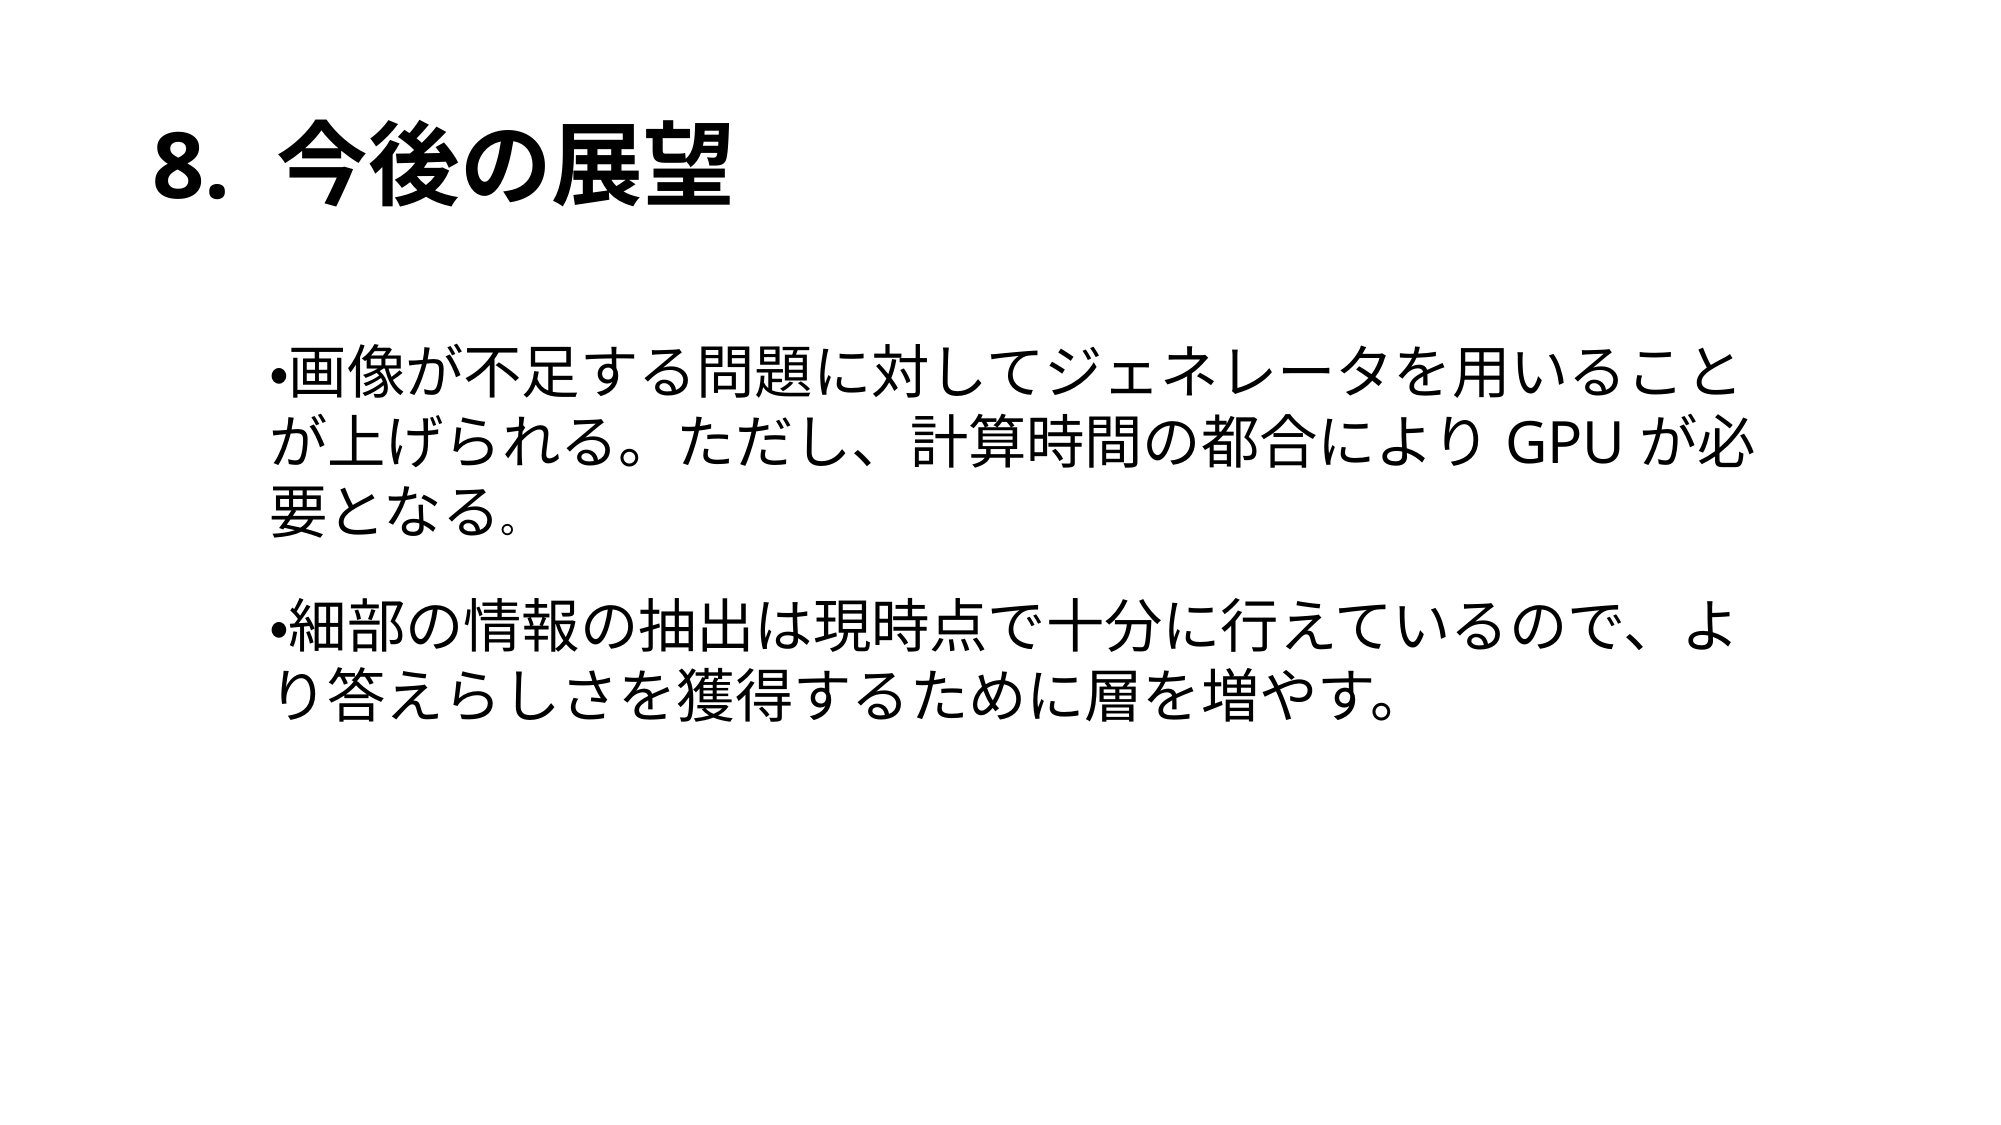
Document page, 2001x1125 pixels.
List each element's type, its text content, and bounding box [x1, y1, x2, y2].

text_box ・画像が不足する問題に対してジェネレータを用いることが上げられる。ただし、計算時間の都合によりGPUが必要となる。 ・細部の情報の抽出は現時点で十分に行えているので、より答えらしさを獲得するために層を増やす。 [254, 327, 1798, 852]
title 8. 今後の展望 [137, 59, 782, 278]
